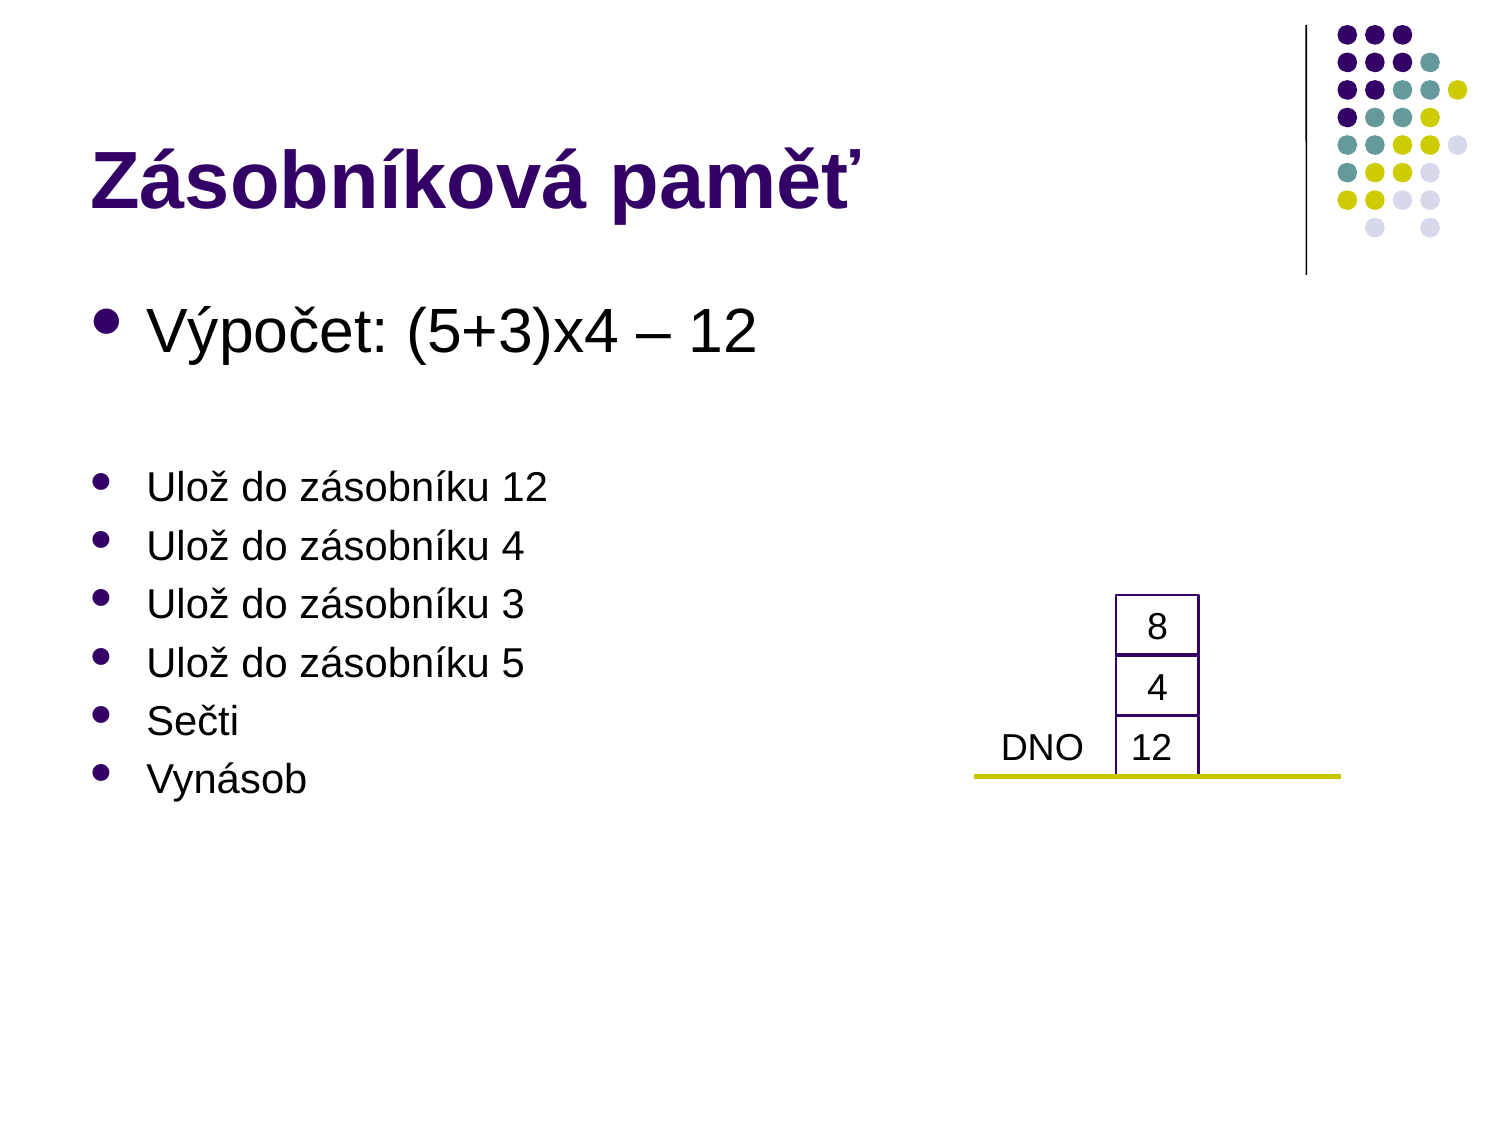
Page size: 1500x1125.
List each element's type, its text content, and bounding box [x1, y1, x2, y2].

text_box DNO [986, 715, 1117, 775]
text_box 4 [1116, 655, 1199, 716]
title Zásobníková paměť [75, 20, 1313, 233]
text_box 8 [1116, 594, 1199, 655]
text_box 12 [1117, 716, 1199, 774]
list Výpočet: (5+3)x4 – 12 Ulož do zásobníku 12 Ulož do zásobníku 4 Ulož do zásobníku 3 Ulož do zásobníku 5 Sečti Vynásob [75, 282, 786, 1006]
